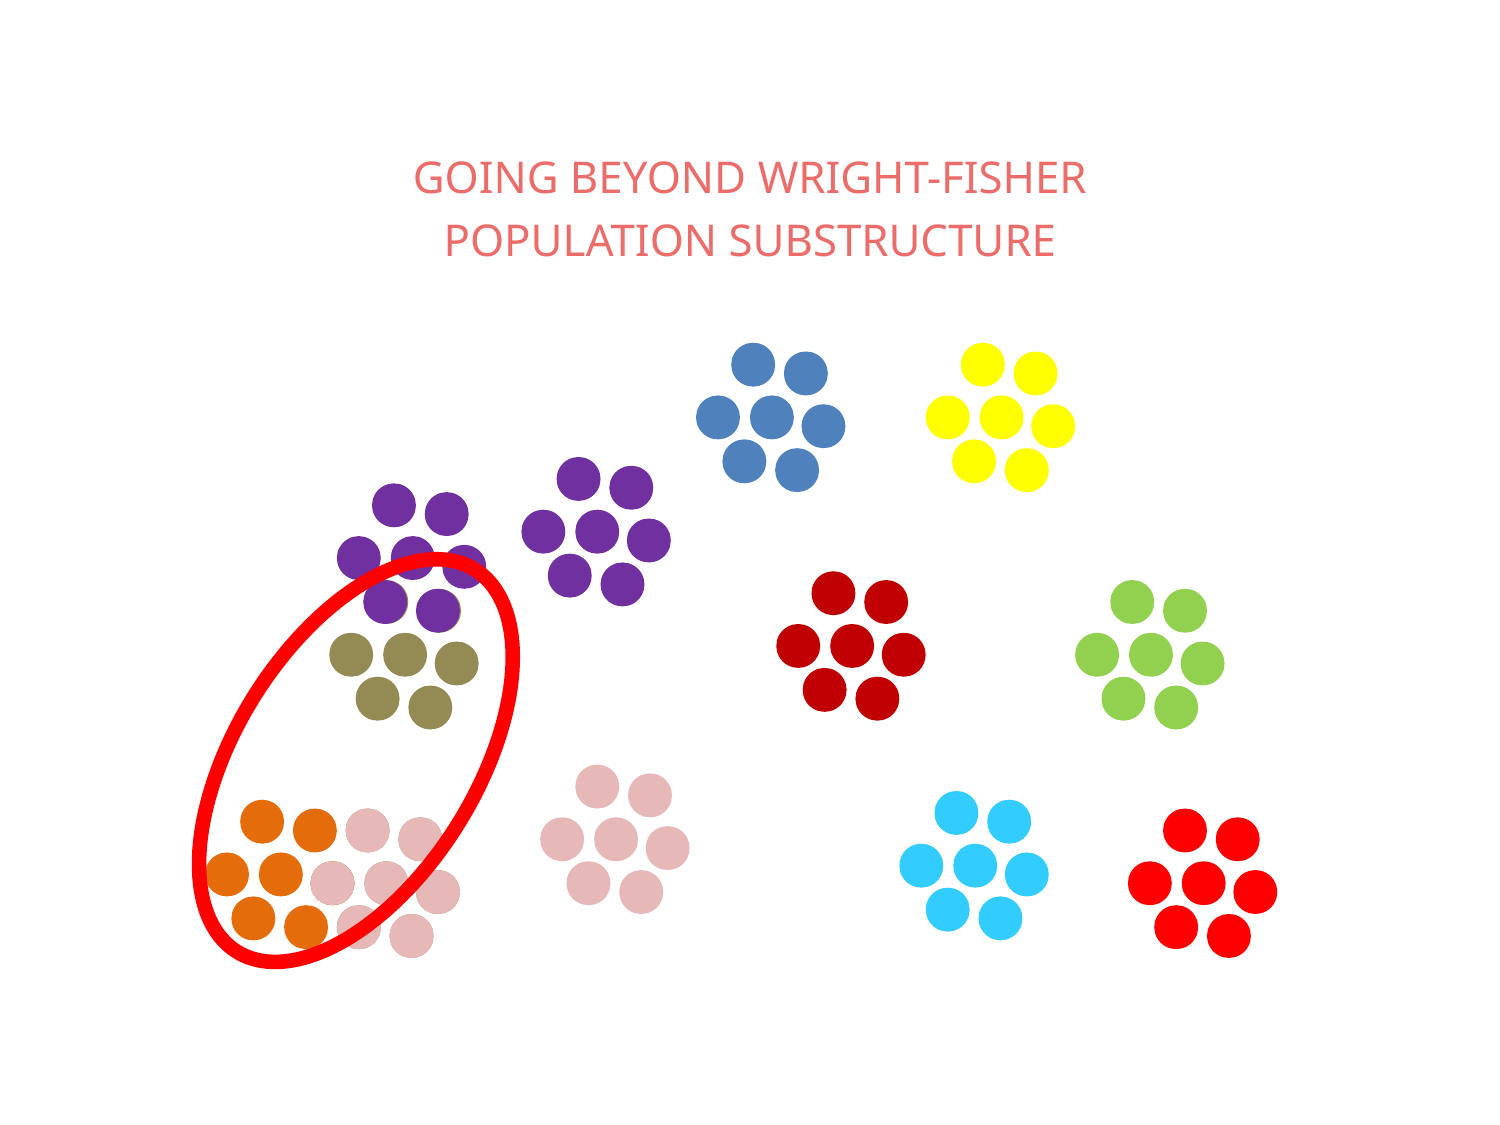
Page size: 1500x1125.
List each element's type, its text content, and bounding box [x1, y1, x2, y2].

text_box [539, 764, 690, 915]
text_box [521, 456, 672, 607]
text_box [204, 799, 355, 950]
text_box [206, 580, 515, 815]
text_box [244, 958, 304, 965]
title GOING BEYOND WRIGHT-FISHER POPULATION SUBSTRUCTURE [75, 101, 1425, 305]
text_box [695, 342, 1278, 959]
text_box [310, 808, 461, 959]
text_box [336, 483, 487, 633]
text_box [328, 579, 479, 730]
